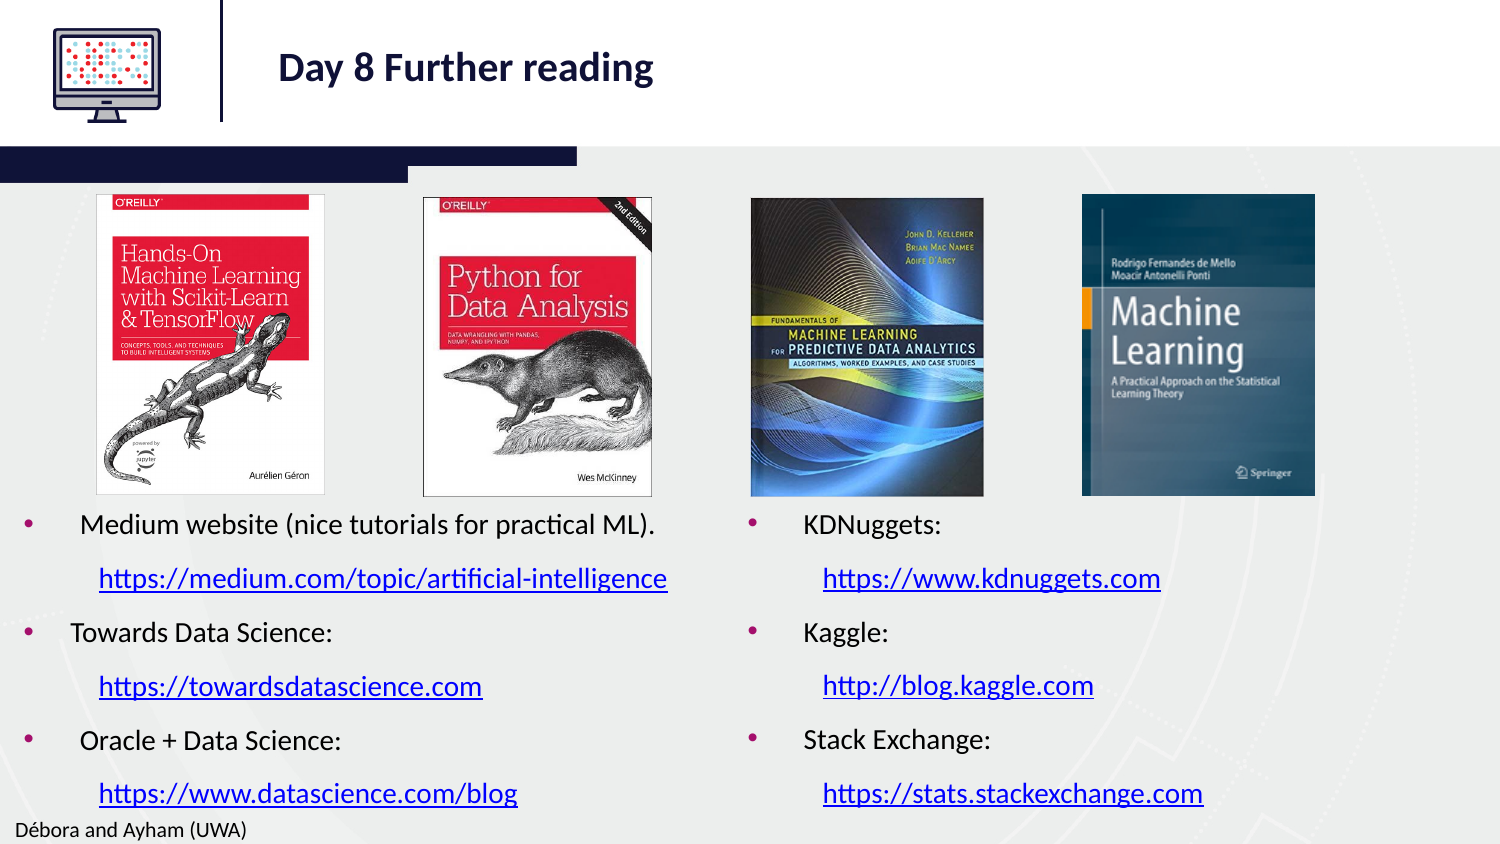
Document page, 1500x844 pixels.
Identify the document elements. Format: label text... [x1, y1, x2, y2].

list Débora and Ayham (UWA) [0, 808, 1141, 844]
text_box Medium website (nice tutorials for practical ML). https://medium.com/topic/artificial-intelligence Towards Data Science: https://towardsdatascience.com Oracle + Data Science: https://www.datascience.com/blog [8, 498, 732, 817]
picture [0, 0, 1500, 844]
list Day 8 Further reading [263, 32, 1404, 106]
text_box KDNuggets: https://www.kdnuggets.com Kaggle: http://blog.kaggle.com Stack Exchange: https://stats.stackexchange.com [732, 497, 1433, 817]
